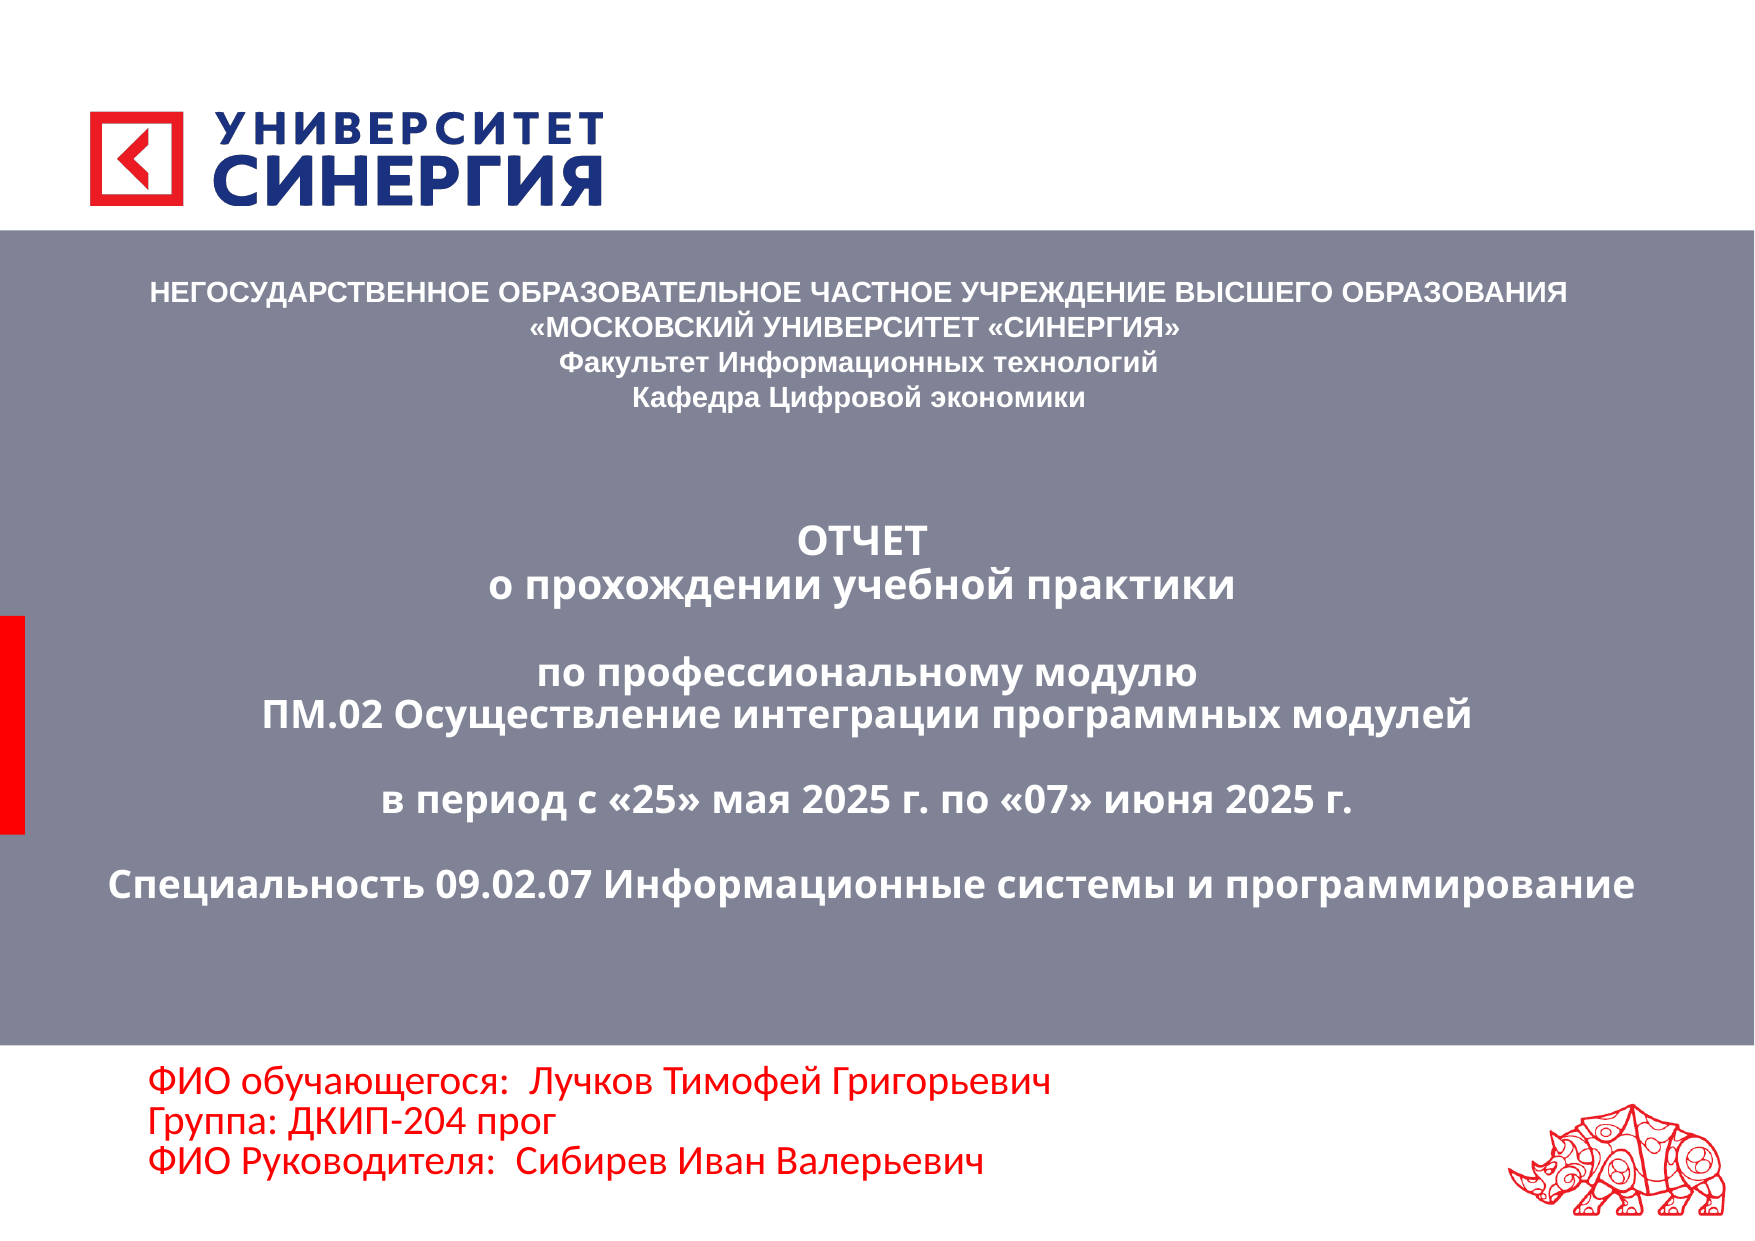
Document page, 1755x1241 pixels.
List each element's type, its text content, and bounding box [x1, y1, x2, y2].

picture [89, 111, 603, 206]
picture [1563, 1080, 1755, 1229]
text_box НЕГОСУДАРСТВЕННОЕ ОБРАЗОВАТЕЛЬНОЕ ЧАСТНОЕ УЧРЕЖДЕНИЕ ВЫСШЕГО ОБРАЗОВАНИЯ «МОСКОВСКИЙ УНИВЕРСИТЕТ «СИНЕРГИЯ» Факультет Информационных технологий Кафедра Цифровой экономики [109, 265, 1610, 421]
text_box ФИО обучающегося: Лучков Тимофей Григорьевич Группа: ДКИП-204 прог ФИО Руководителя: Сибирев Иван Валерьевич [132, 1030, 1563, 1241]
title ОТЧЕТ о прохождении учебной практики по профессиональному модулю ПМ.02 Осуществление интеграции программных модулей в период с «25» мая 2025 г. по «07» июня 2025 г. Специальность 09.02.07 Информационные системы и программирование [73, 466, 1662, 979]
